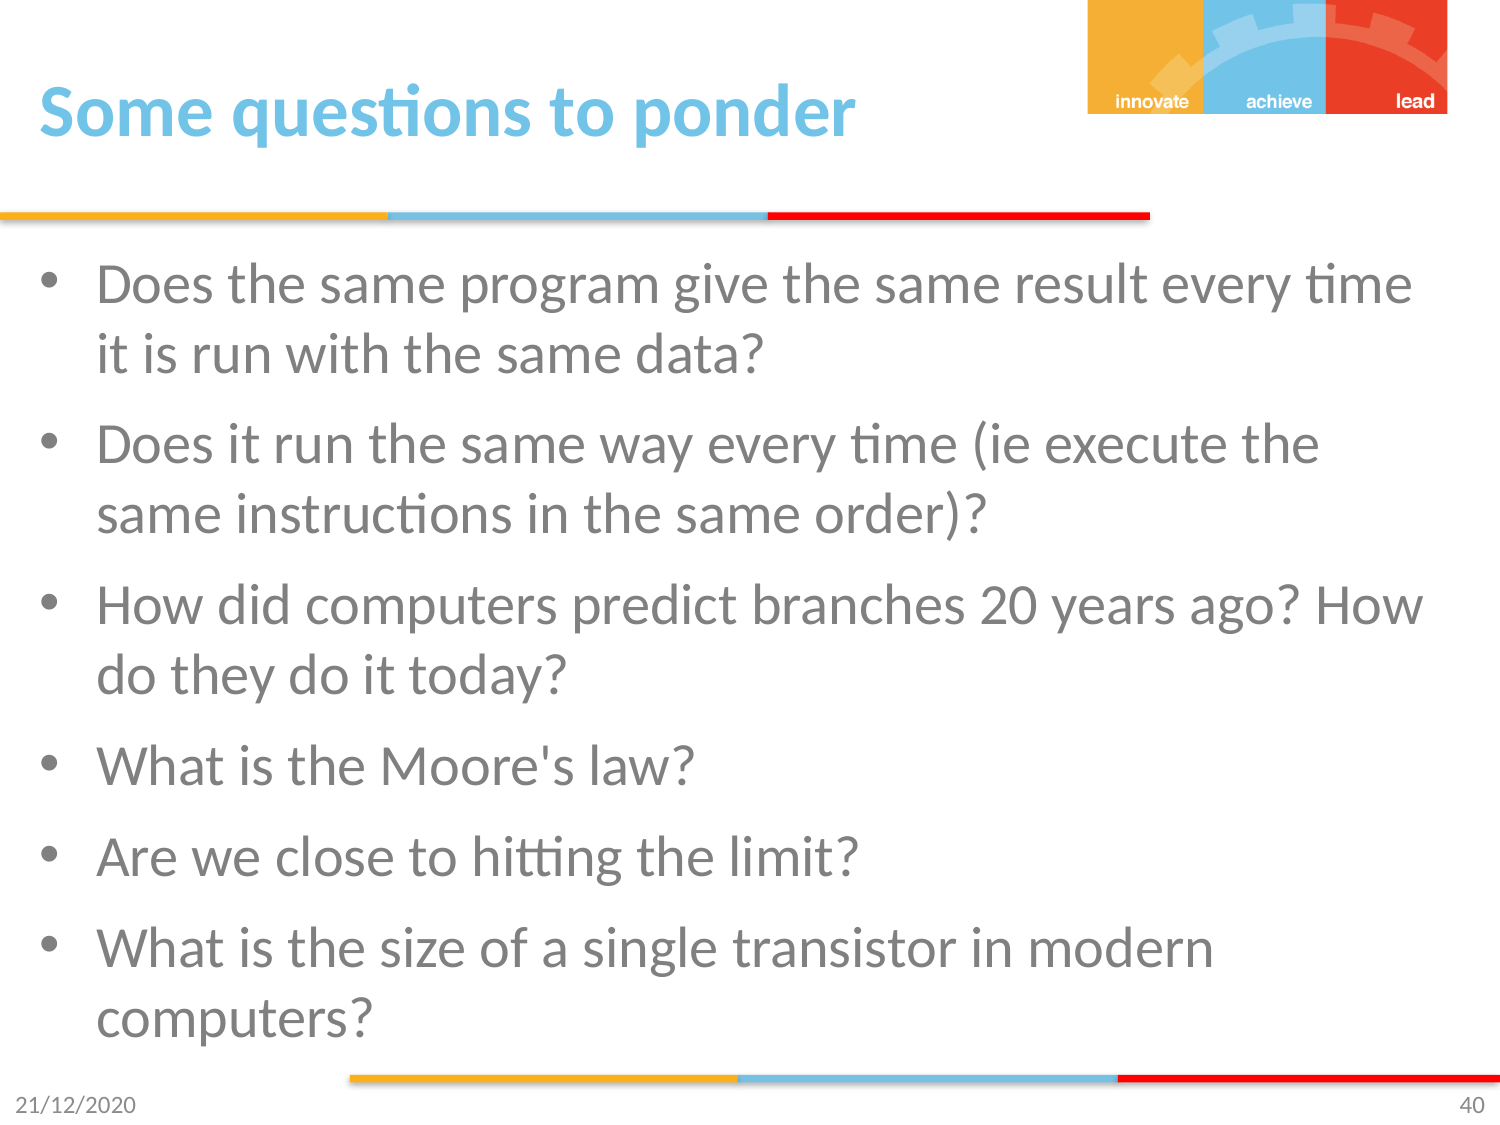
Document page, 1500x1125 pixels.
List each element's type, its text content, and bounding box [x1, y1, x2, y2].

title Some questions to ponder [24, 8, 1063, 205]
slide_number 40 [1425, 1082, 1500, 1125]
picture [1087, 0, 1448, 114]
list Does the same program give the same result every time it is run with the same data? Does it run the same way every time (ie execute the same instructions in the same order)? How did computers predict branches 20 years ago? How do they do it today? What is the Moore's law? Are we close to hitting the limit? What is the size of a single transistor in modern computers? [24, 237, 1475, 1060]
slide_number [0, 1082, 300, 1125]
